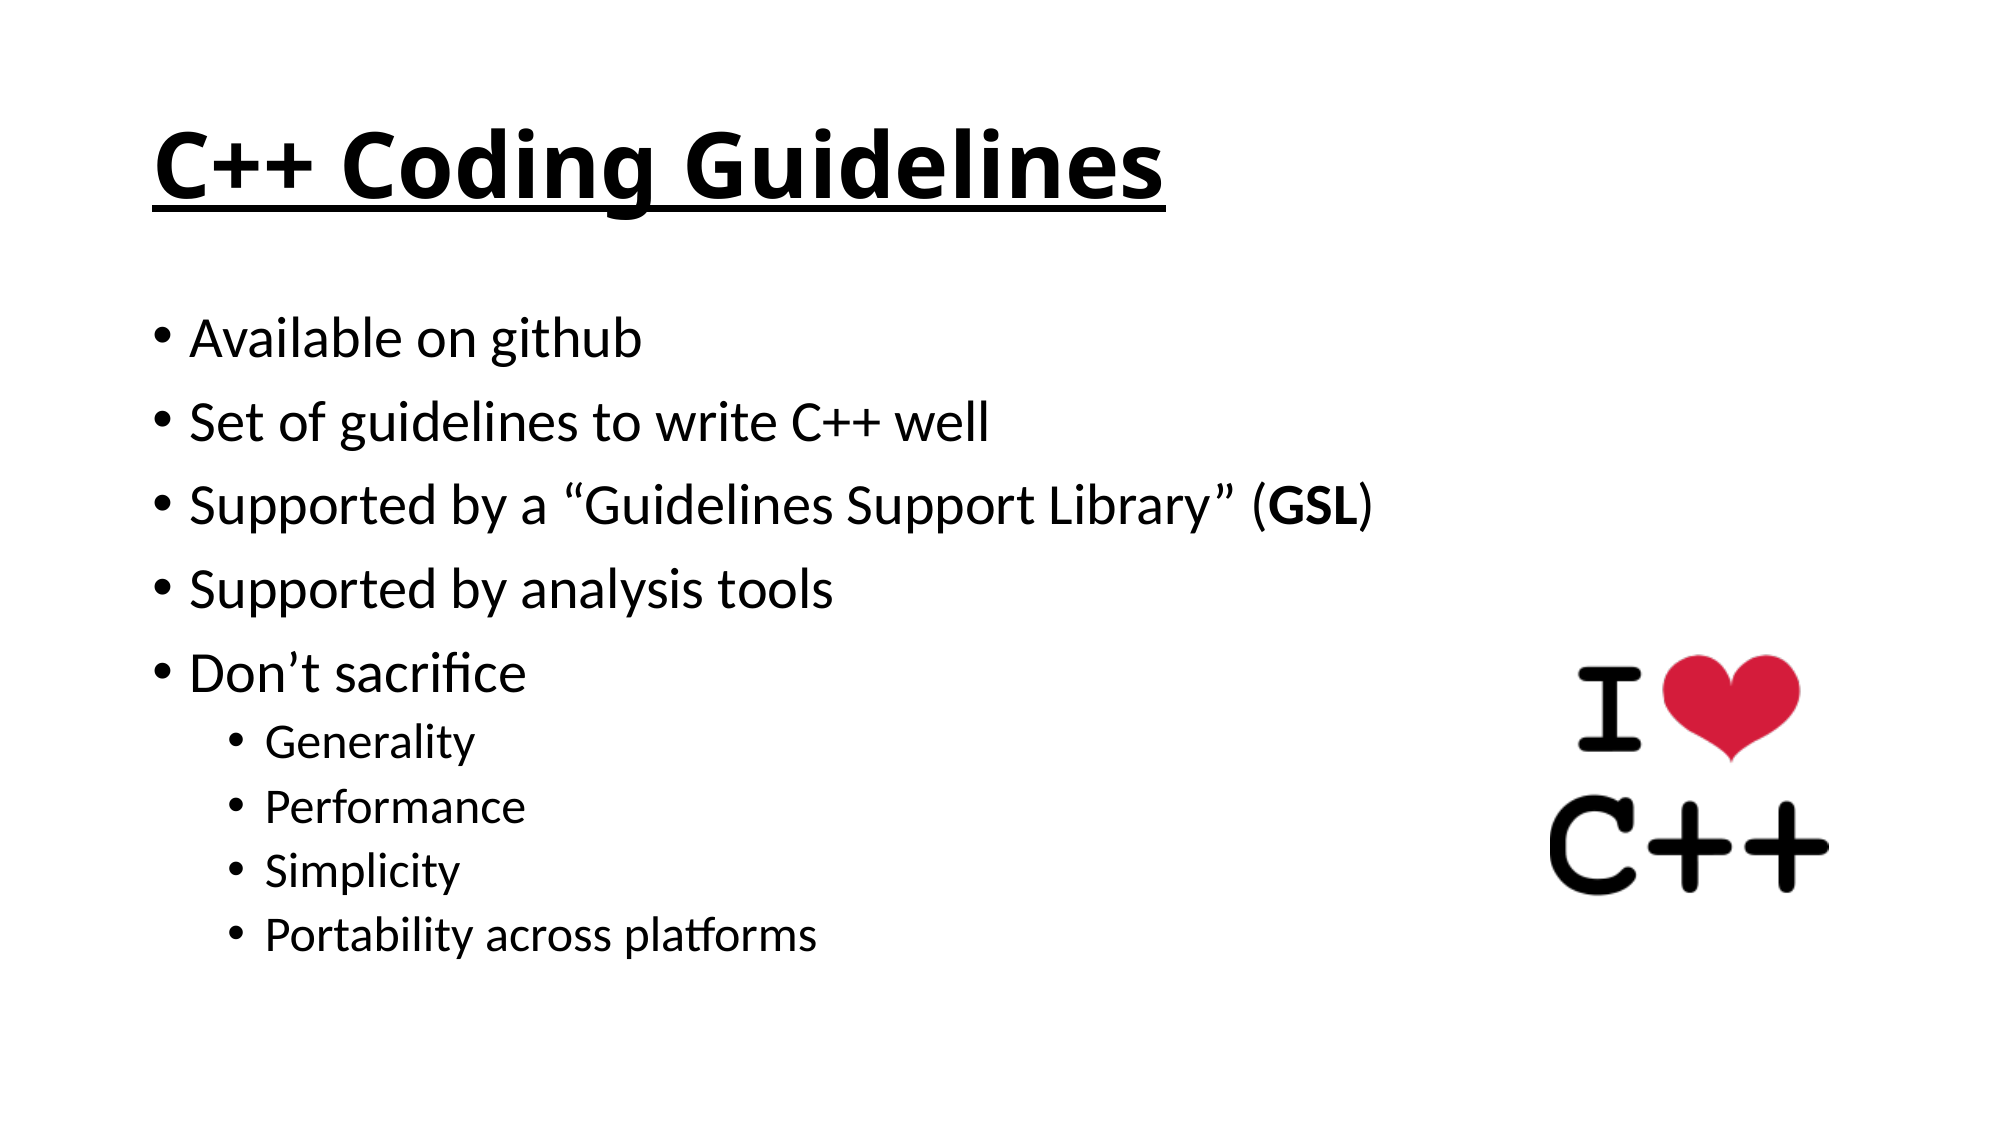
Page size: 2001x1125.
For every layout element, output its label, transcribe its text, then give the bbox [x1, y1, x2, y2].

picture [1550, 636, 1829, 915]
title C++ Coding Guidelines [137, 59, 1863, 278]
list Available on github Set of guidelines to write C++ well Supported by a “Guidelines Support Library” (GSL) Supported by analysis tools Don’t sacrifice Generality Performance Simplicity Portability across platforms [137, 299, 1863, 1014]
